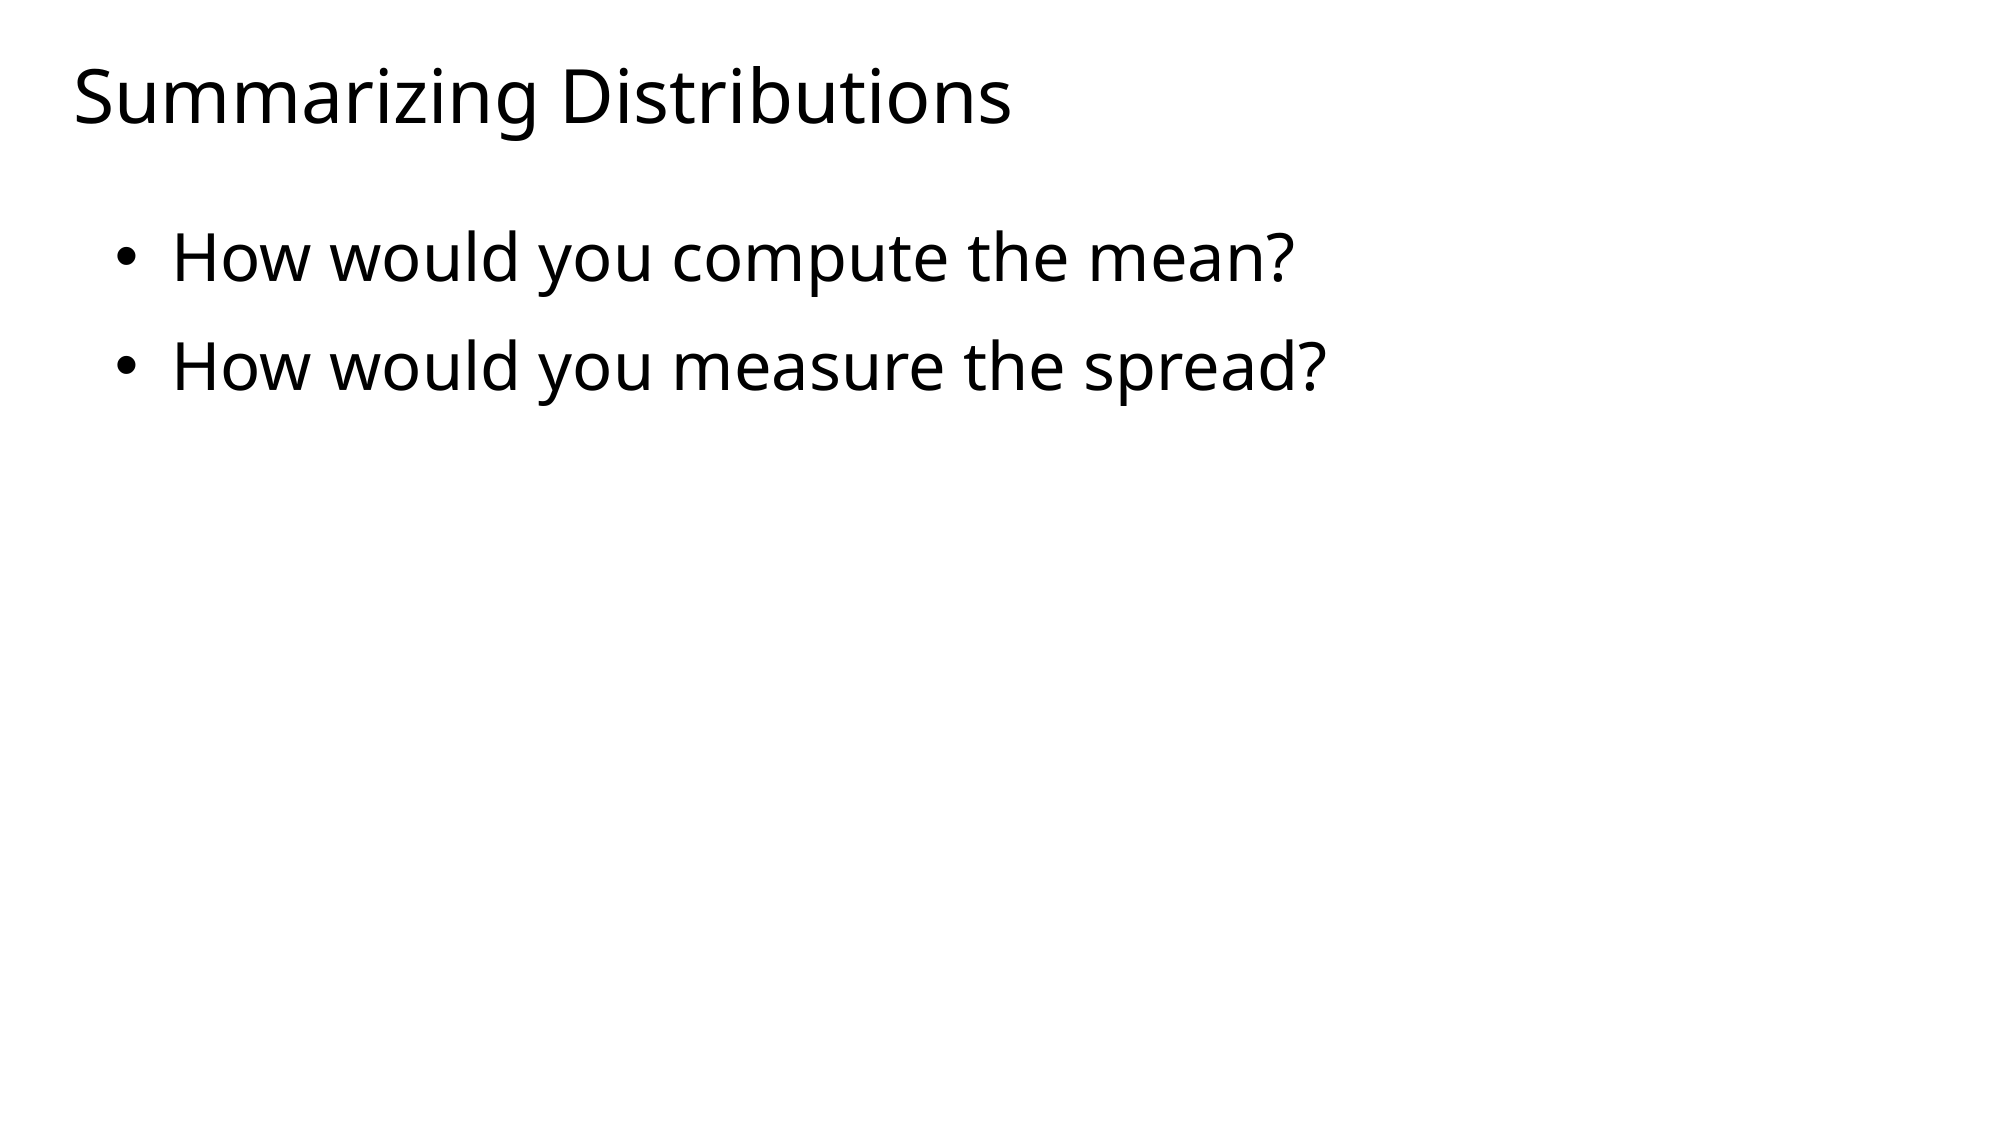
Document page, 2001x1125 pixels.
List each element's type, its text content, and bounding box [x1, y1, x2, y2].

text_box Summarizing Distributions [0, 0, 1350, 188]
list How would you compute the mean? How would you measure the spread? [99, 207, 1900, 951]
